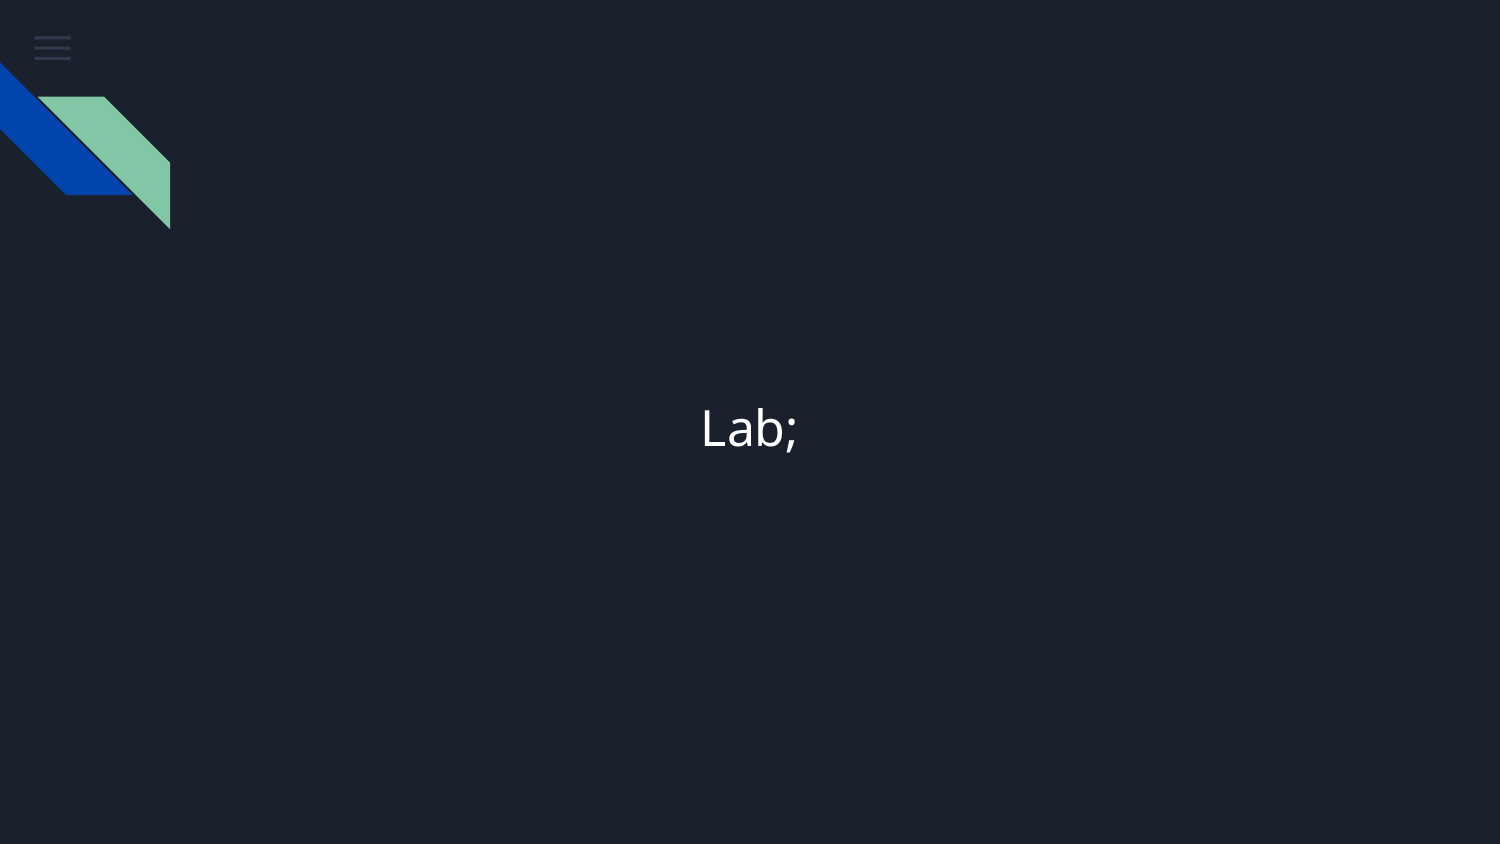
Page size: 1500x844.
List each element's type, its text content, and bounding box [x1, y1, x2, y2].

title Lab; [289, 372, 1211, 471]
